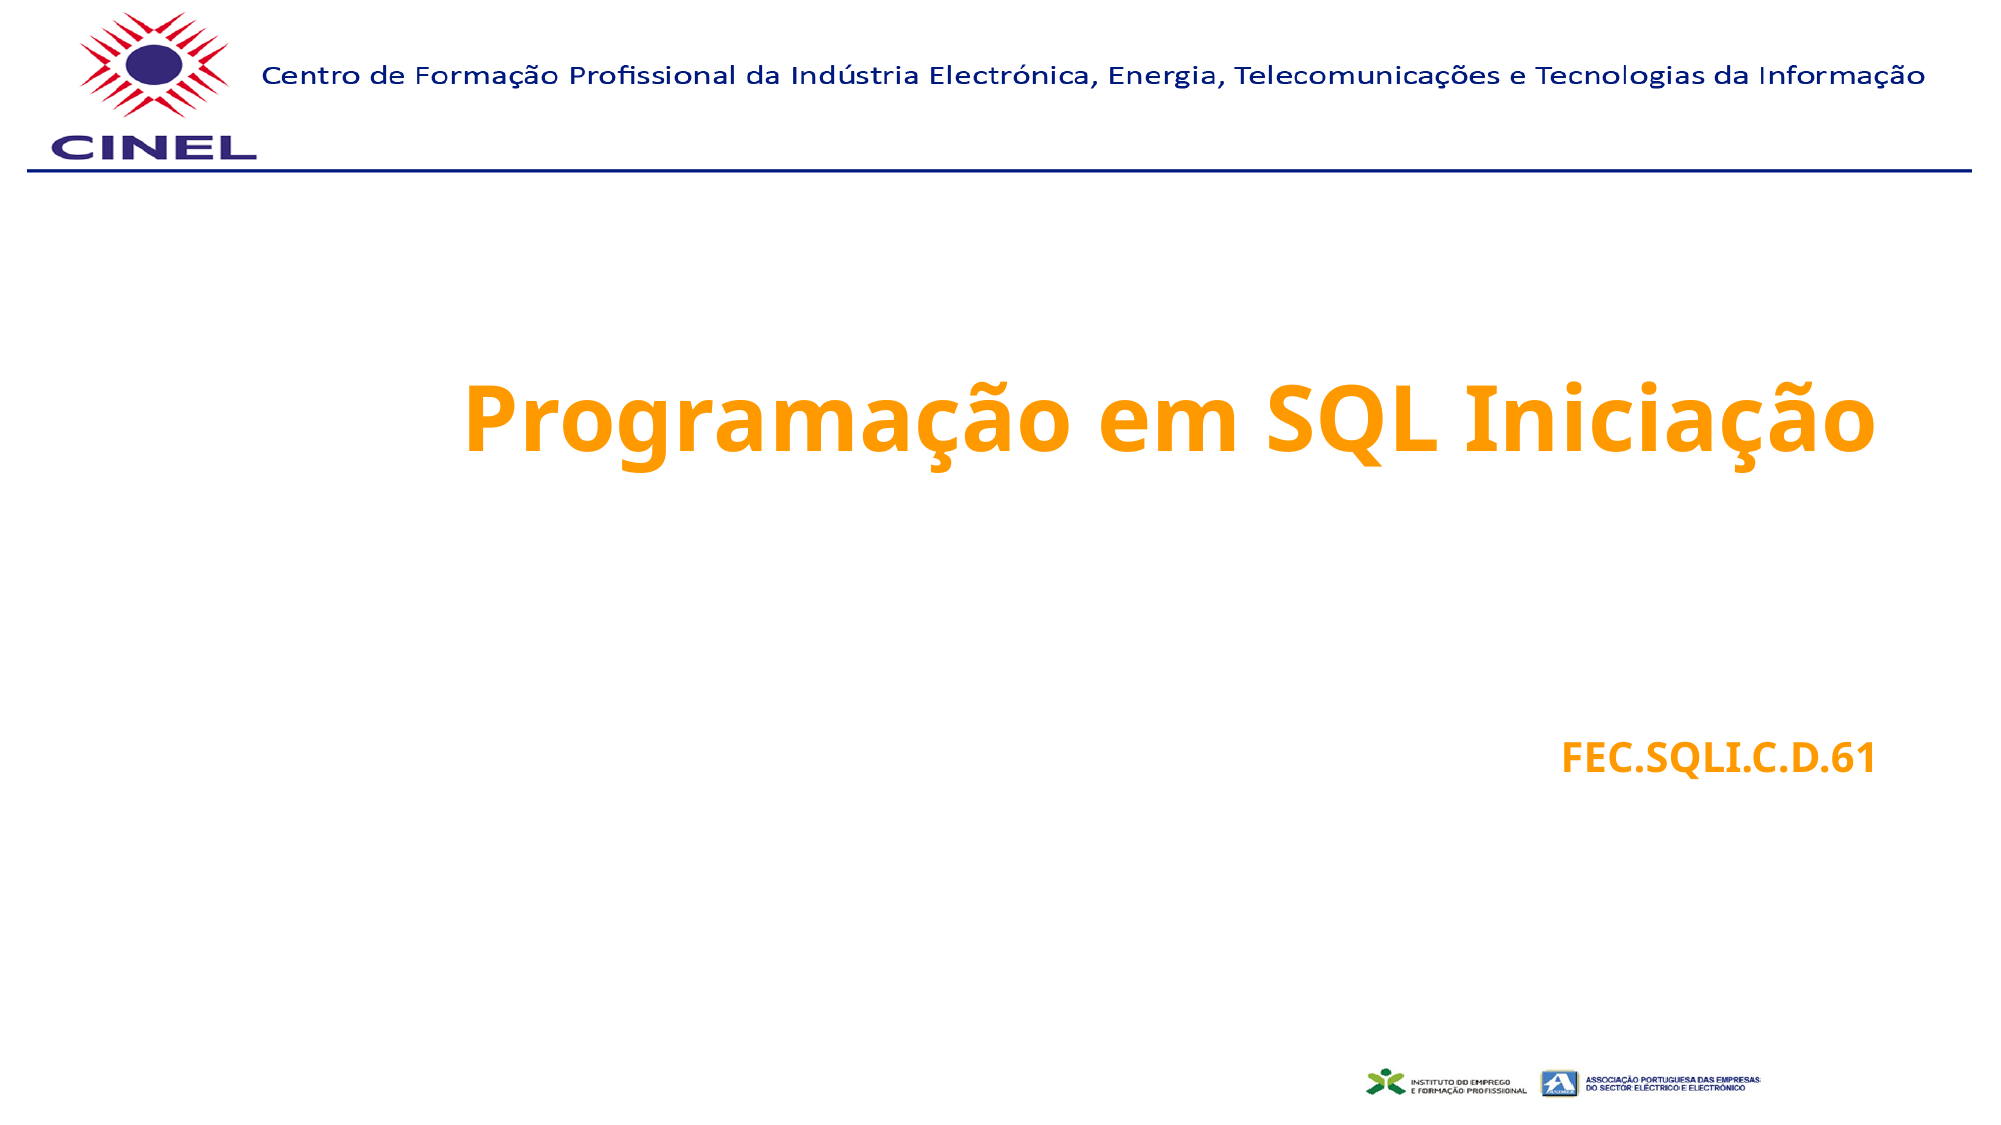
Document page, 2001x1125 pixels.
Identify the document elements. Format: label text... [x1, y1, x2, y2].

subtitle FEC.SQLI.C.D.61 [479, 716, 1880, 774]
title Programação em SQL Iniciação [99, 360, 1880, 583]
picture [7, 7, 1980, 183]
picture [1155, 1051, 1996, 1114]
